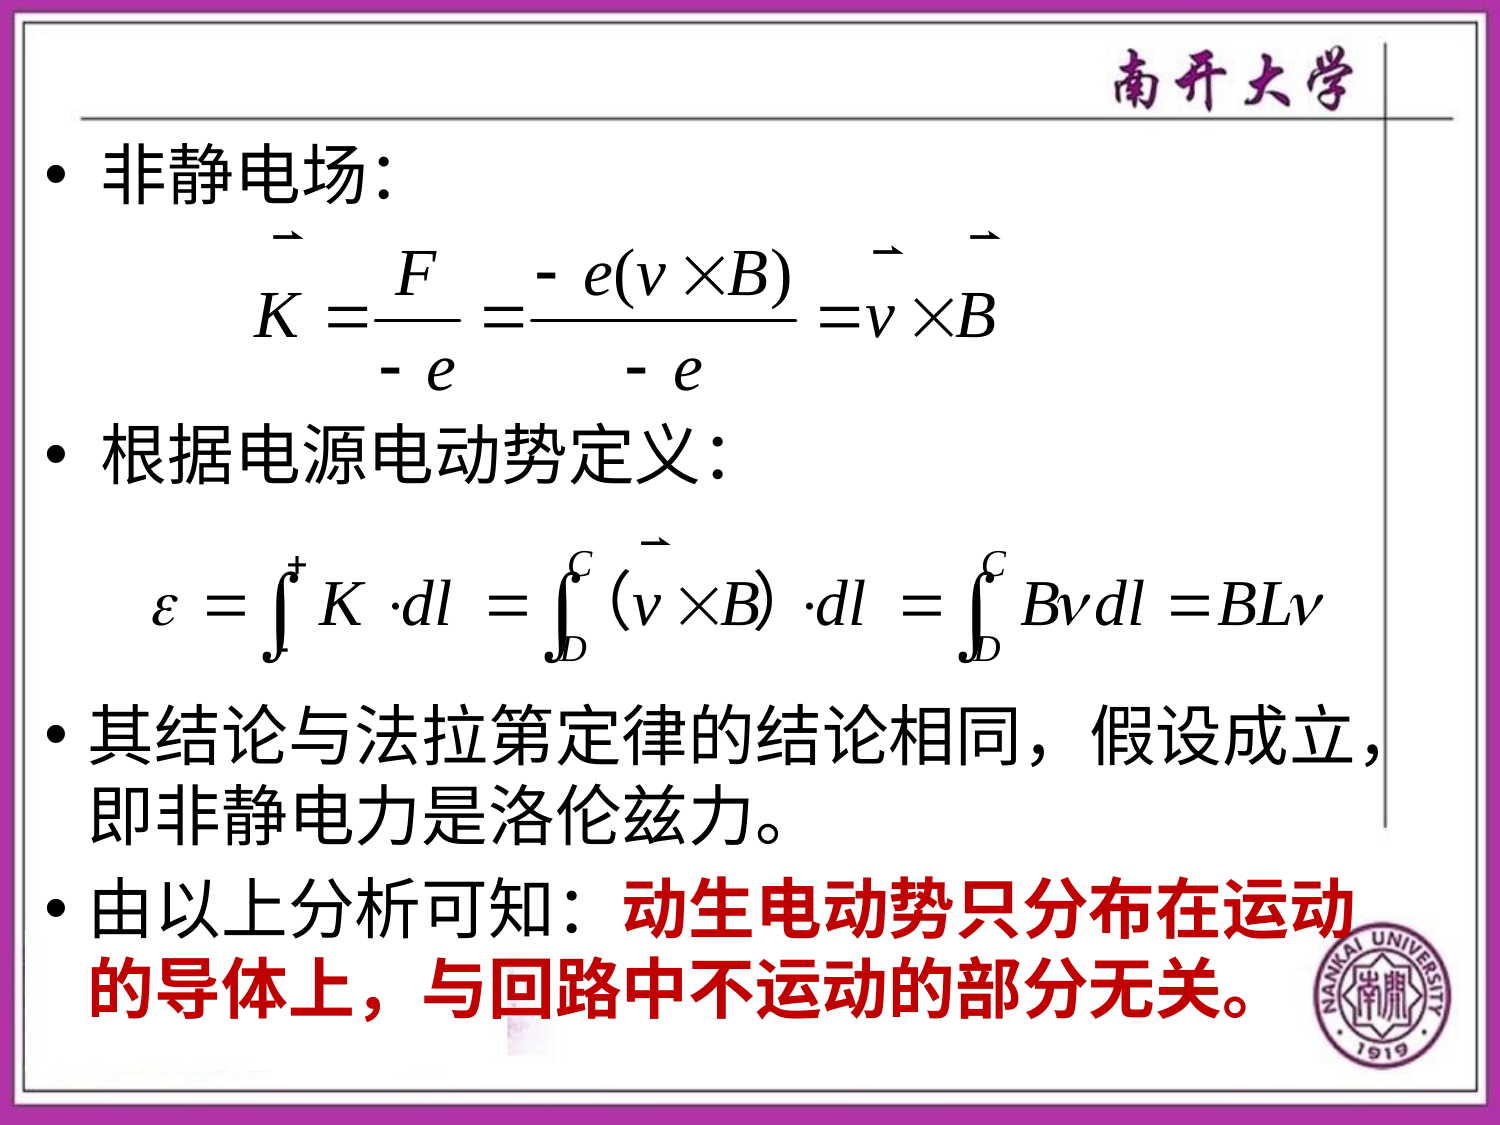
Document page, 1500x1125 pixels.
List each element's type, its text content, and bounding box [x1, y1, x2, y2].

picture [0, 0, 1500, 1125]
list 非静电场： 根据电源电动势定义： 其结论与法拉第定律的结论相同，假设成立，即非静电力是洛伦兹力。 由以上分析可知：动生电动势只分布在运动的导体上，与回路中不运动的部分无关。 [29, 125, 1377, 1083]
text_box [241, 219, 1011, 406]
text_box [140, 532, 1341, 675]
